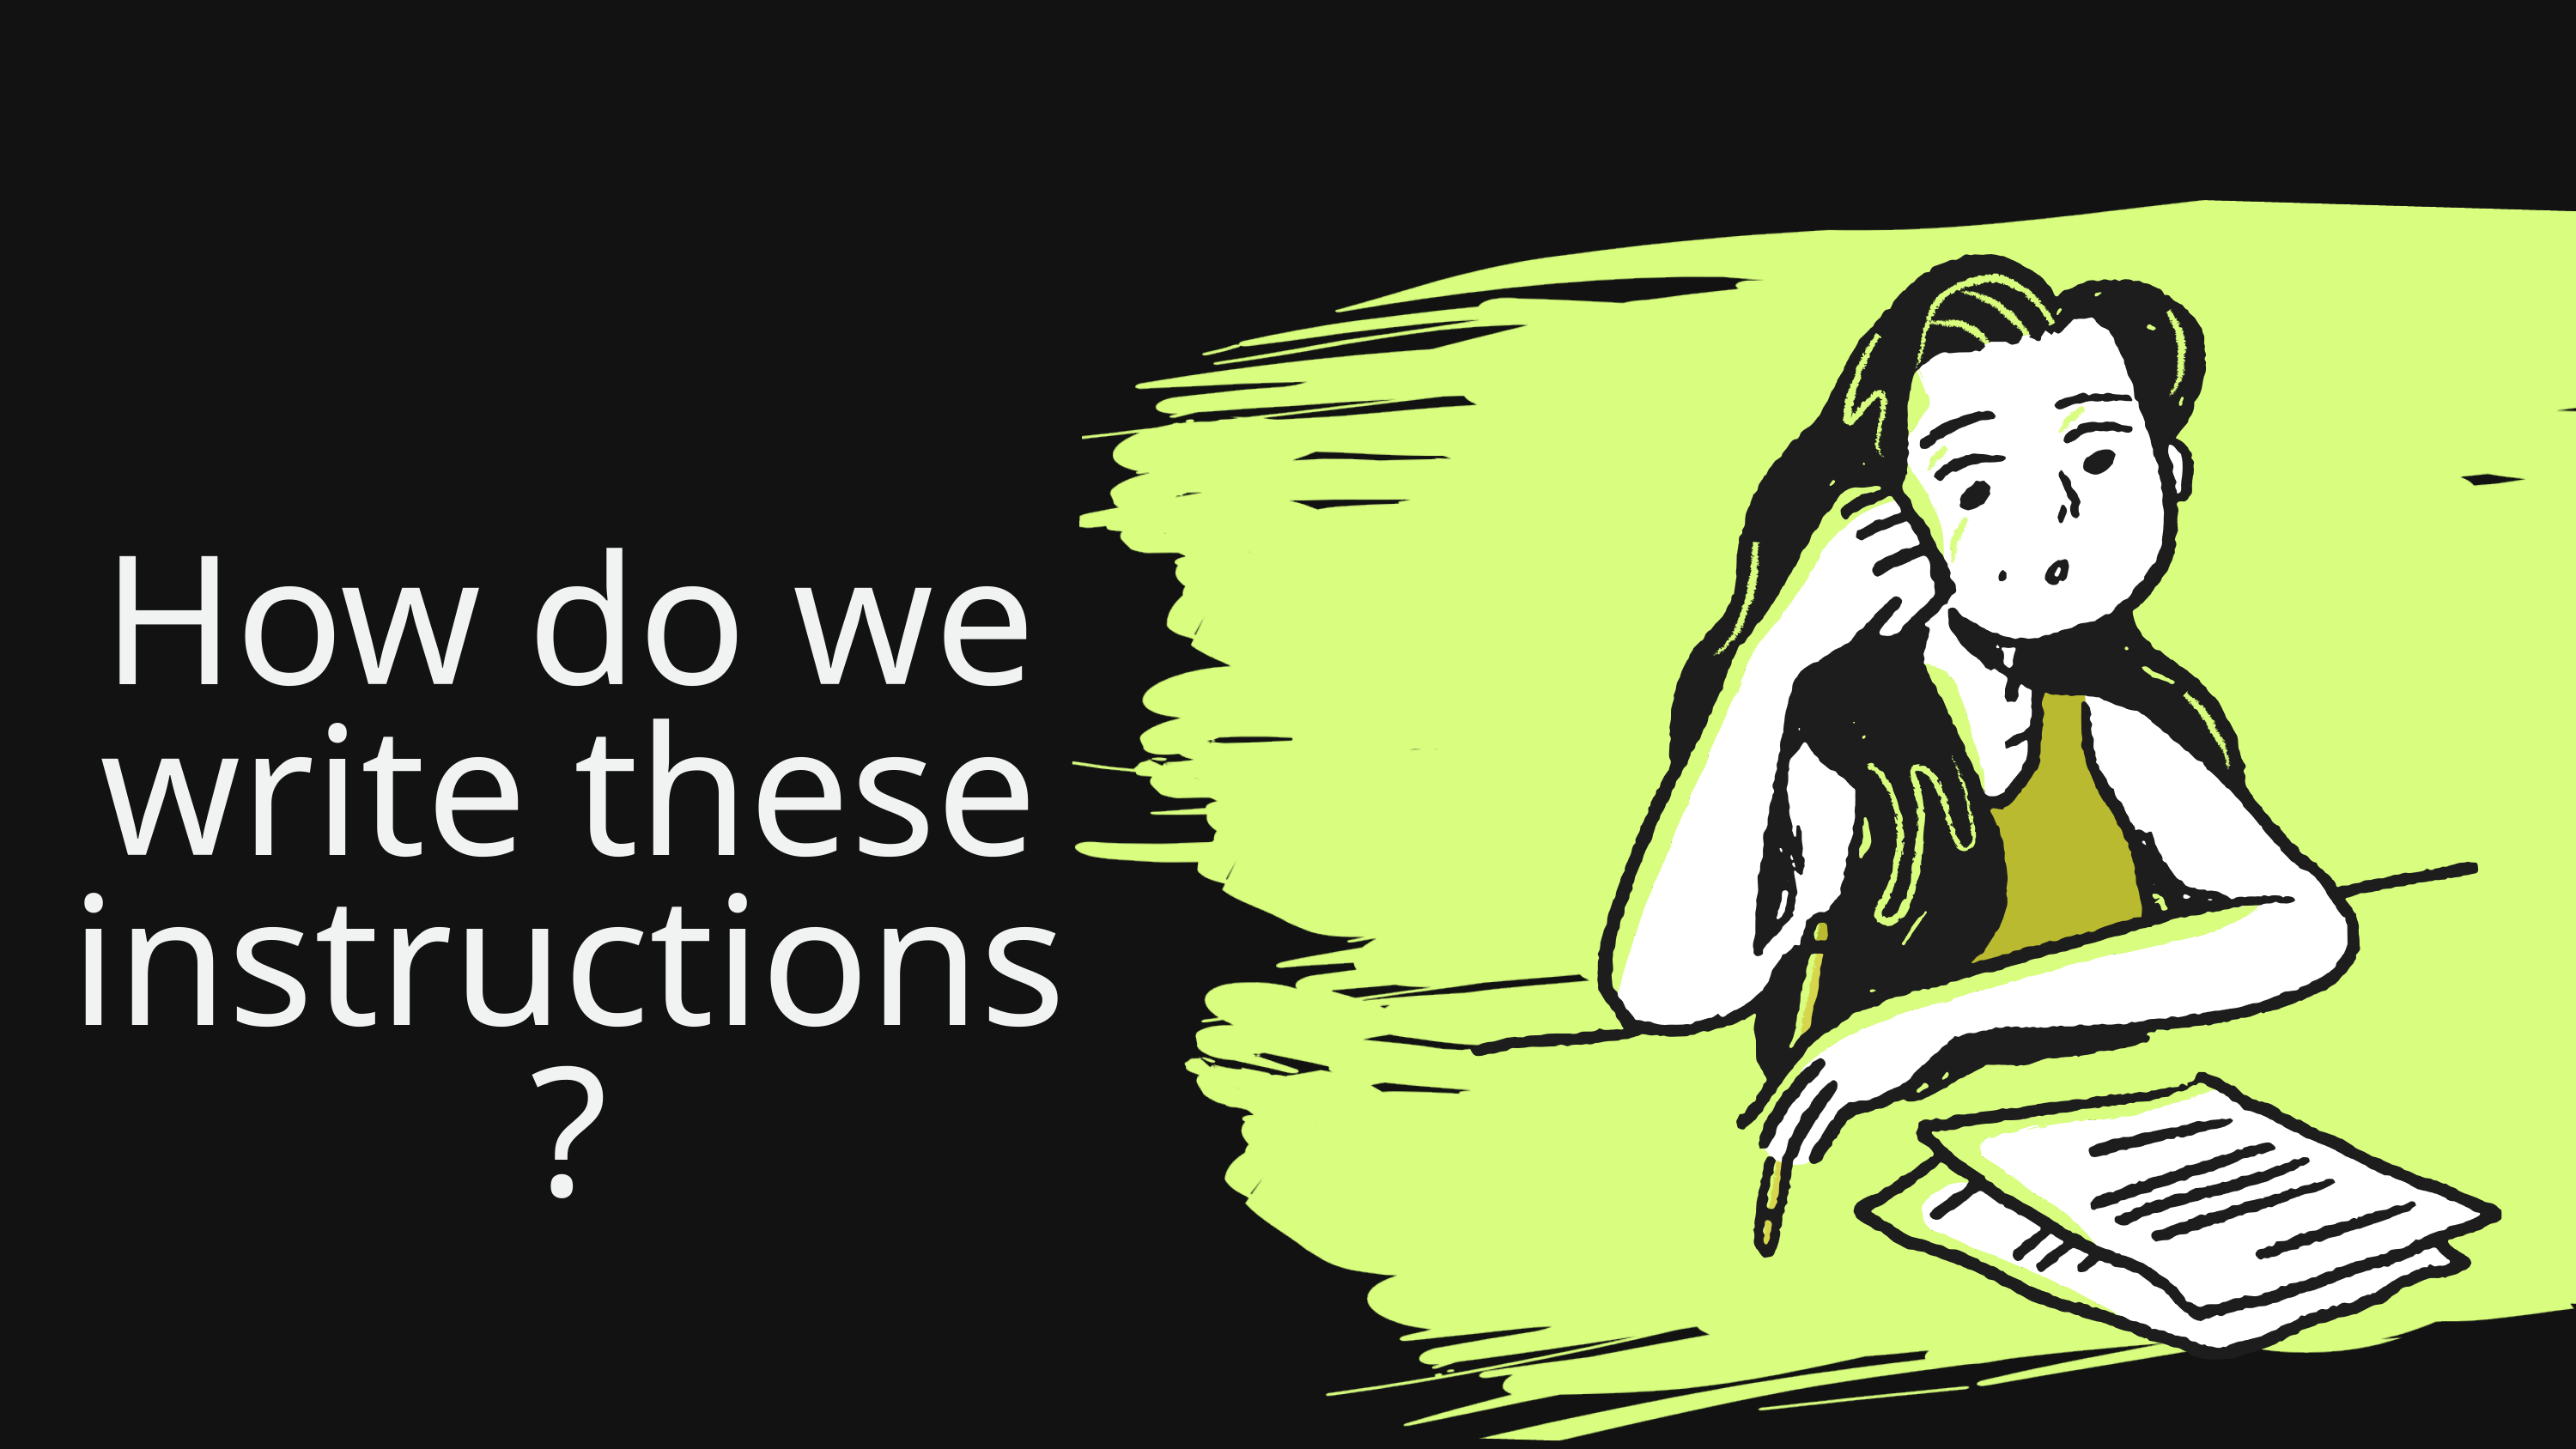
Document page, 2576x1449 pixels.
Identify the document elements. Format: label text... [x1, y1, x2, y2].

text_box How do we write these instructions ? [40, 550, 1098, 1233]
text_box [1468, 254, 2502, 1360]
text_box [1052, 167, 2576, 1449]
